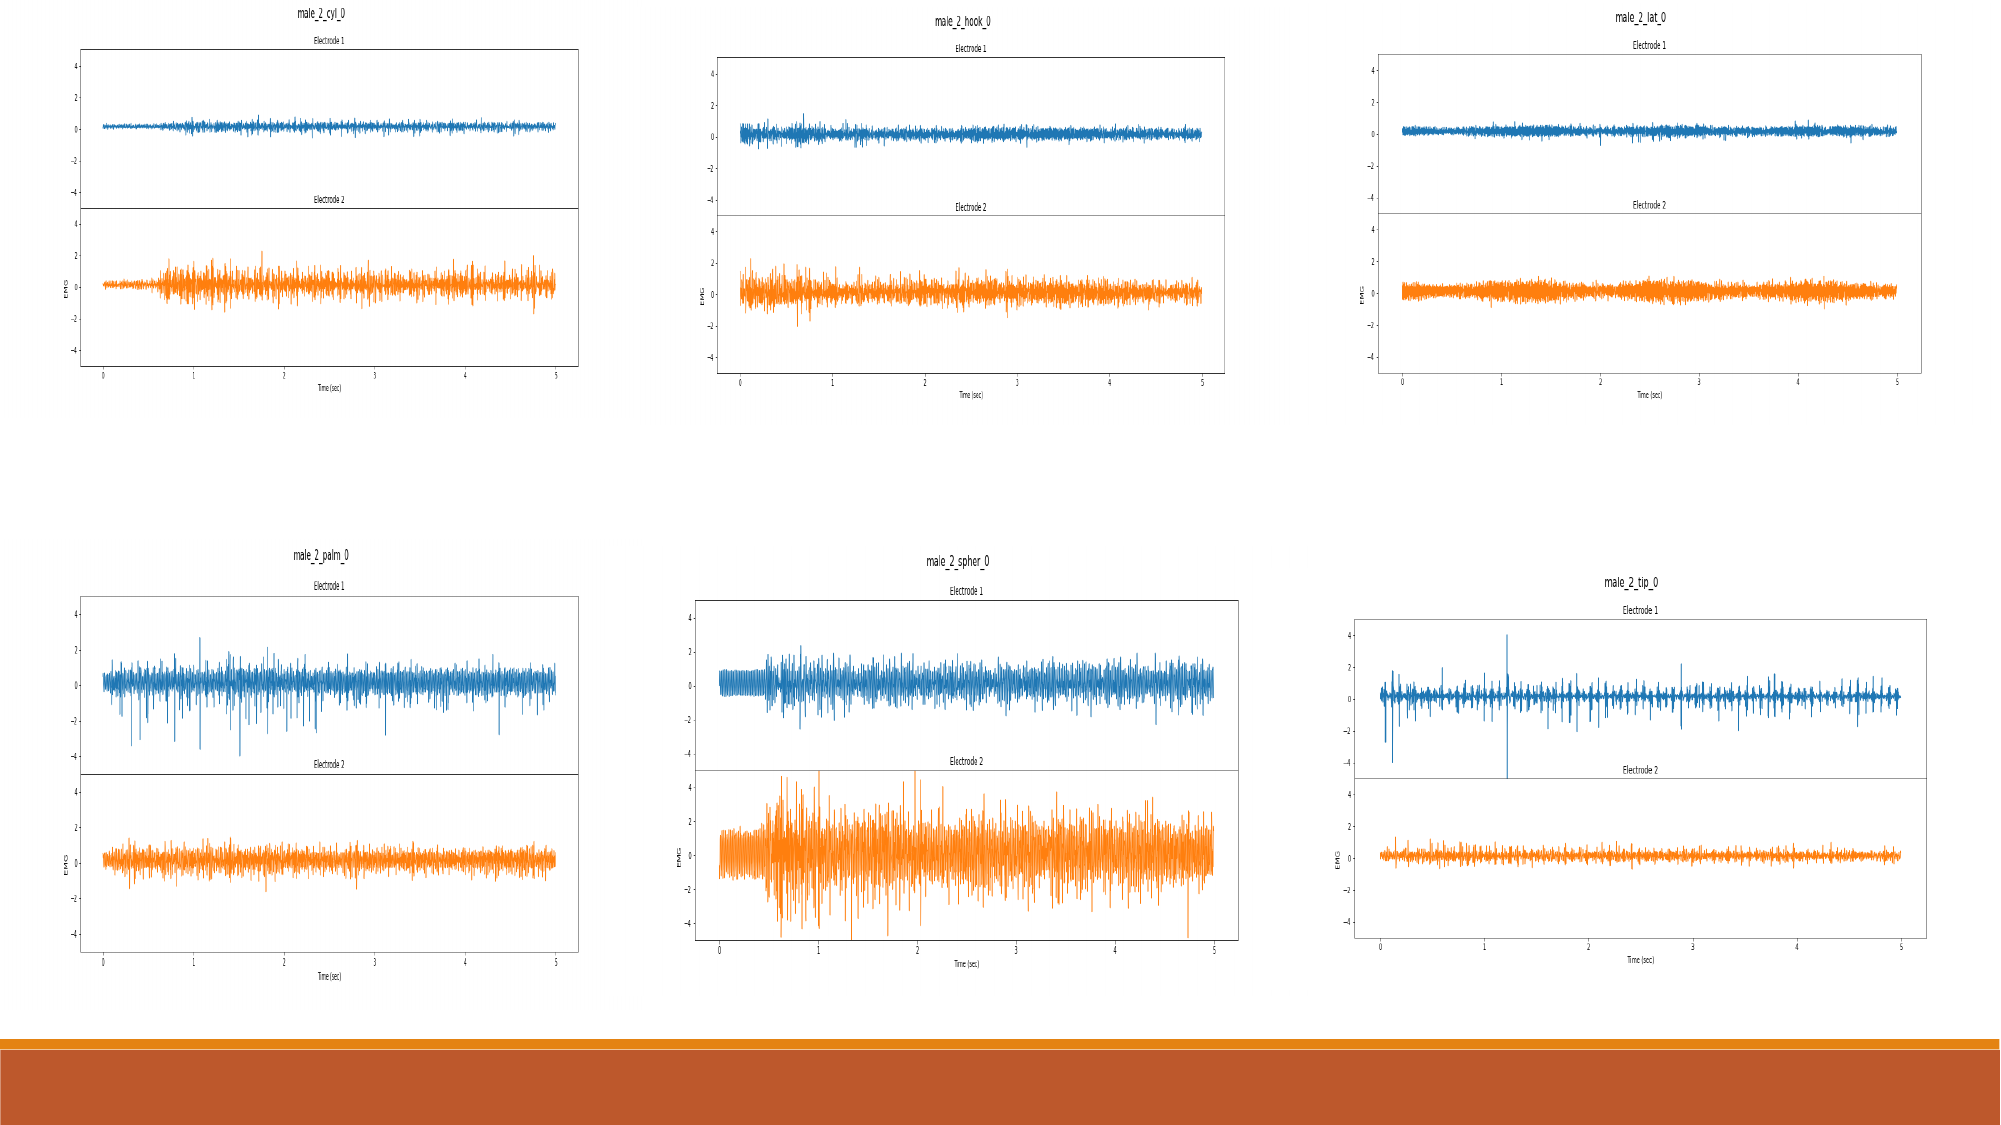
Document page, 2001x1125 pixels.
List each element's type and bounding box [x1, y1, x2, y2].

picture [0, 538, 2000, 1010]
picture [0, 0, 1991, 425]
